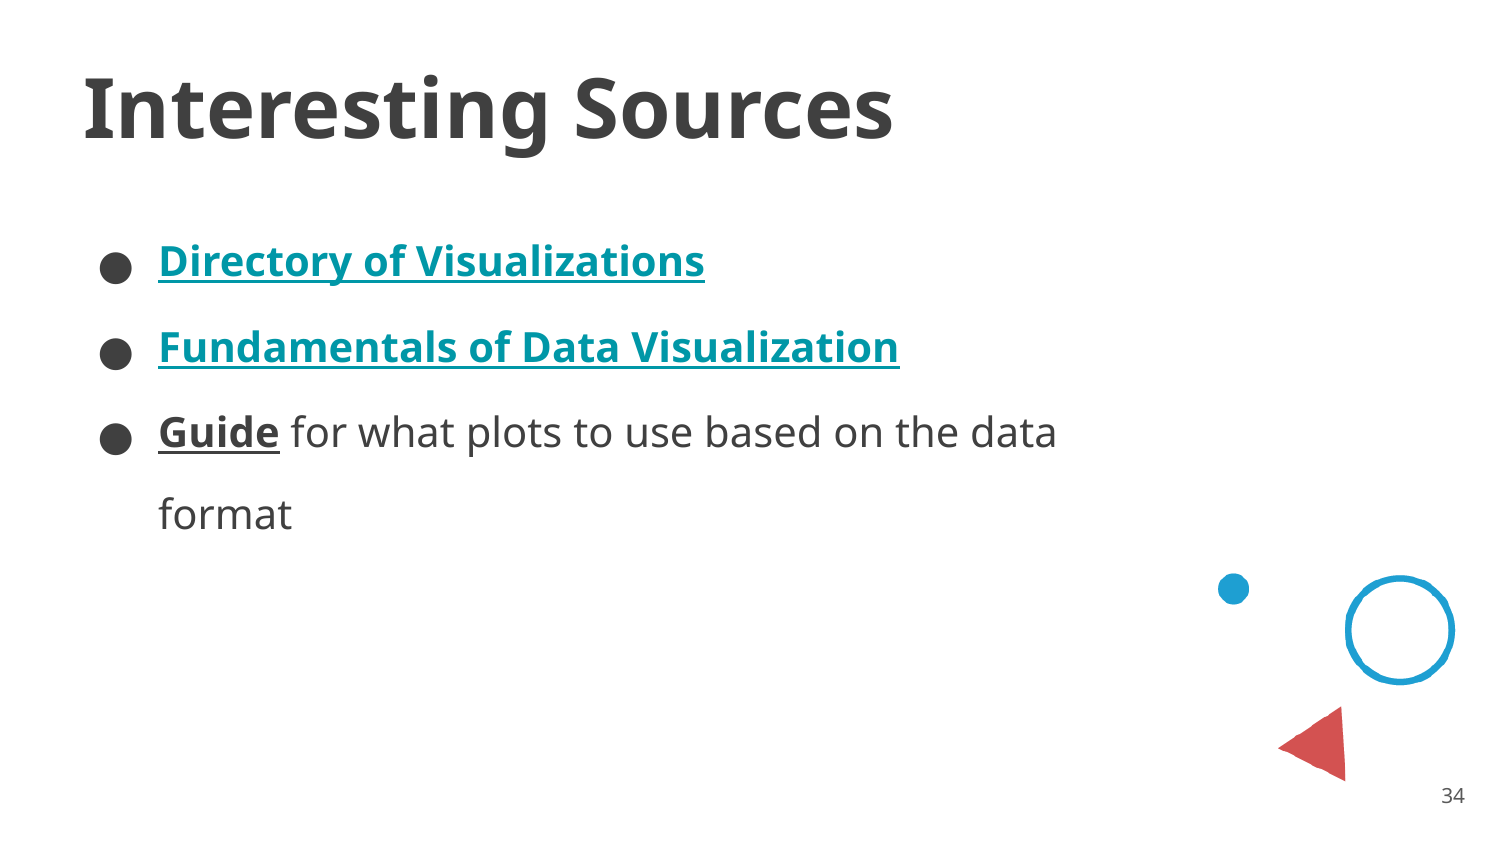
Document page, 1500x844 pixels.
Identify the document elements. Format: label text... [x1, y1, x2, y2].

picture [1174, 510, 1500, 838]
text_box Directory of Visualizations Fundamentals of Data Visualization Guide for what plots to use based on the data format [68, 191, 1175, 633]
text_box Interesting Sources [68, 40, 1480, 192]
